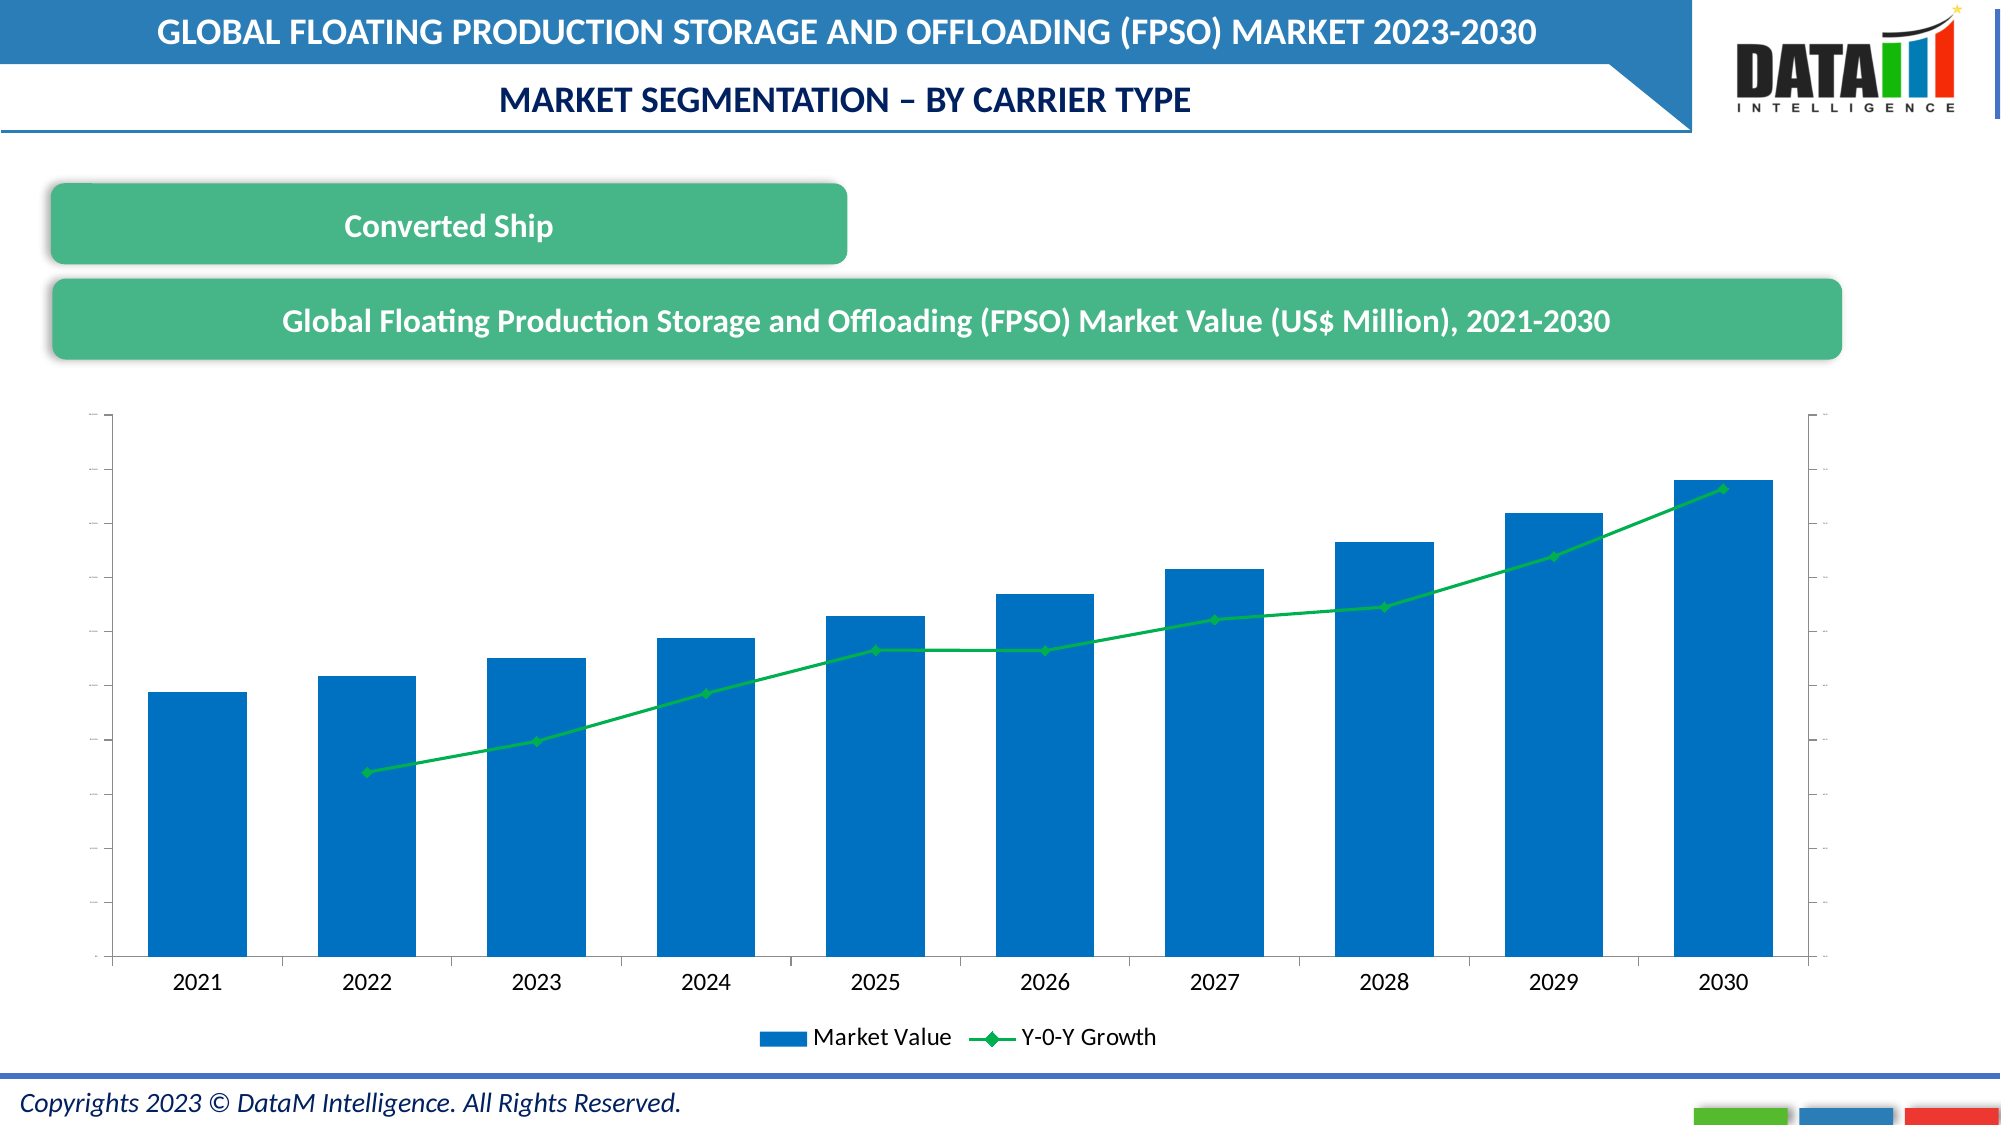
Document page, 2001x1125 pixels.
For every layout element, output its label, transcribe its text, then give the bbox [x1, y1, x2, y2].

text_box MARKET SEGMENTATION – BY CARRIER TYPE [0, 67, 1691, 127]
text_box Converted Ship [50, 183, 848, 265]
text_box Global Floating Production Storage and Offloading (FPSO) Market Value (US$ Million), 2021-2030 [52, 278, 1843, 360]
chart [52, 401, 1864, 1058]
picture [1716, 0, 1976, 120]
